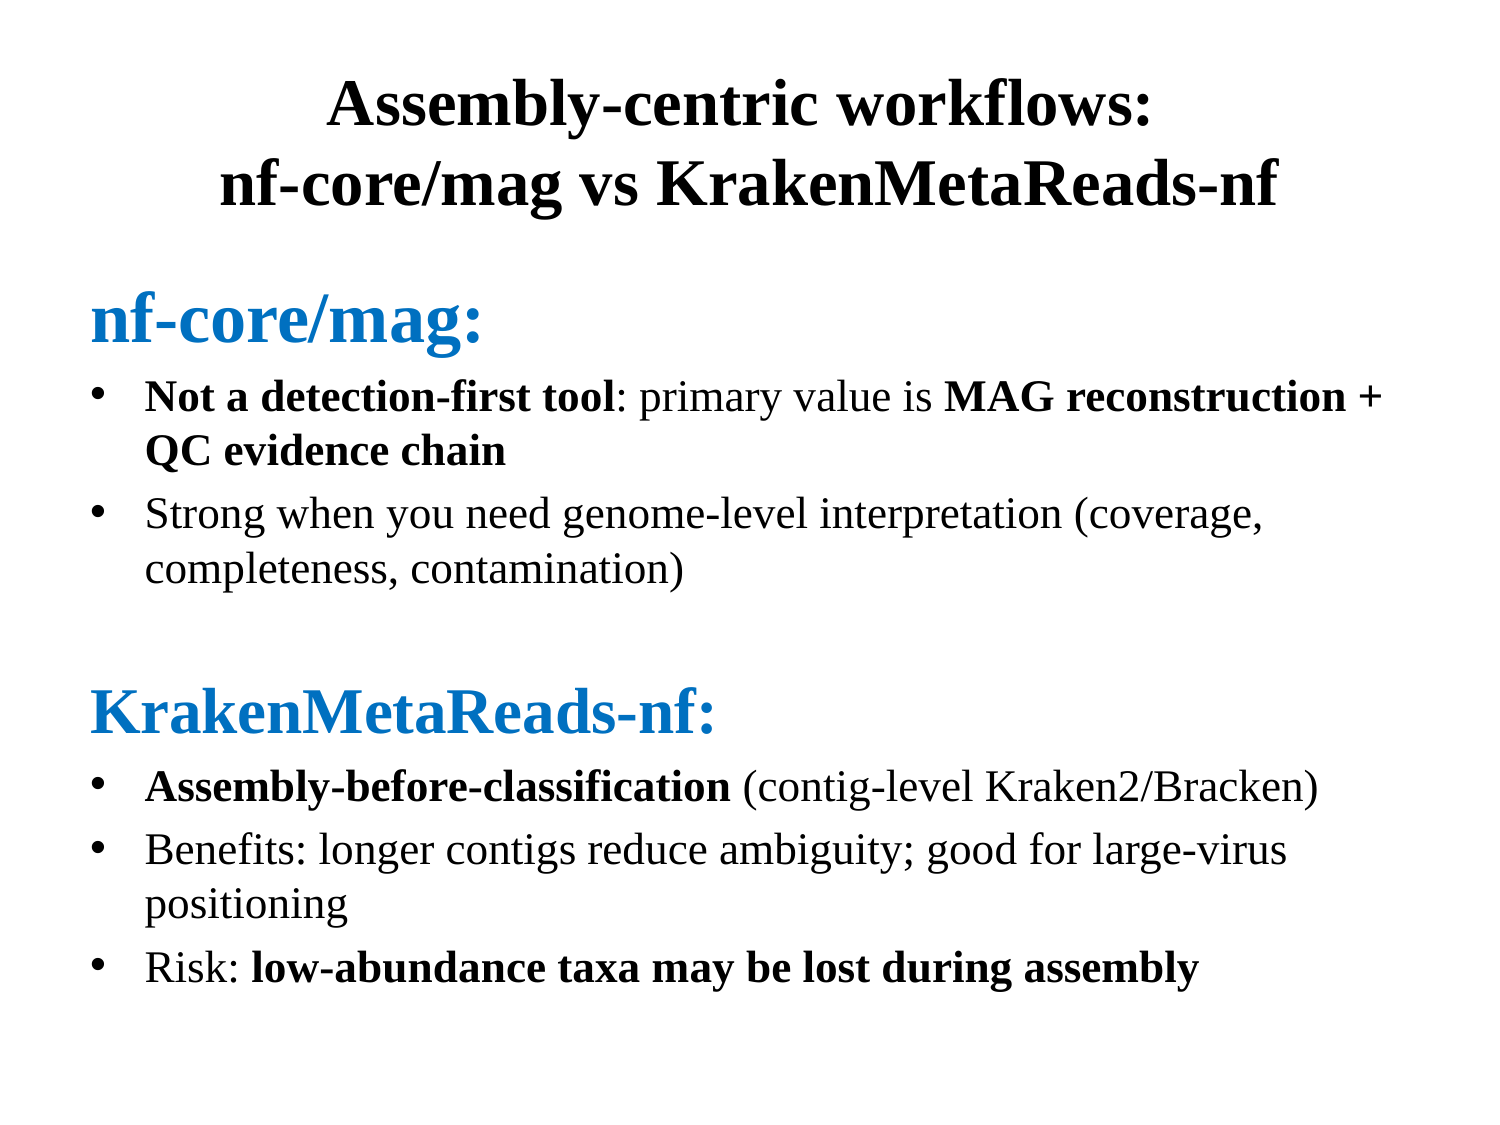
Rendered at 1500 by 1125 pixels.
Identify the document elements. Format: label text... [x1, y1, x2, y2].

list nf-core/mag: Not a detection-first tool: primary value is MAG reconstruction + QC evidence chain Strong when you need genome-level interpretation (coverage, completeness, contamination) KrakenMetaReads-nf: Assembly-before-classification (contig-level Kraken2/Bracken) Benefits: longer contigs reduce ambiguity; good for large-virus positioning Risk: low-abundance taxa may be lost during assembly [75, 262, 1425, 1005]
title Assembly-centric workflows: nf-core/mag vs KrakenMetaReads-nf [75, 45, 1425, 233]
